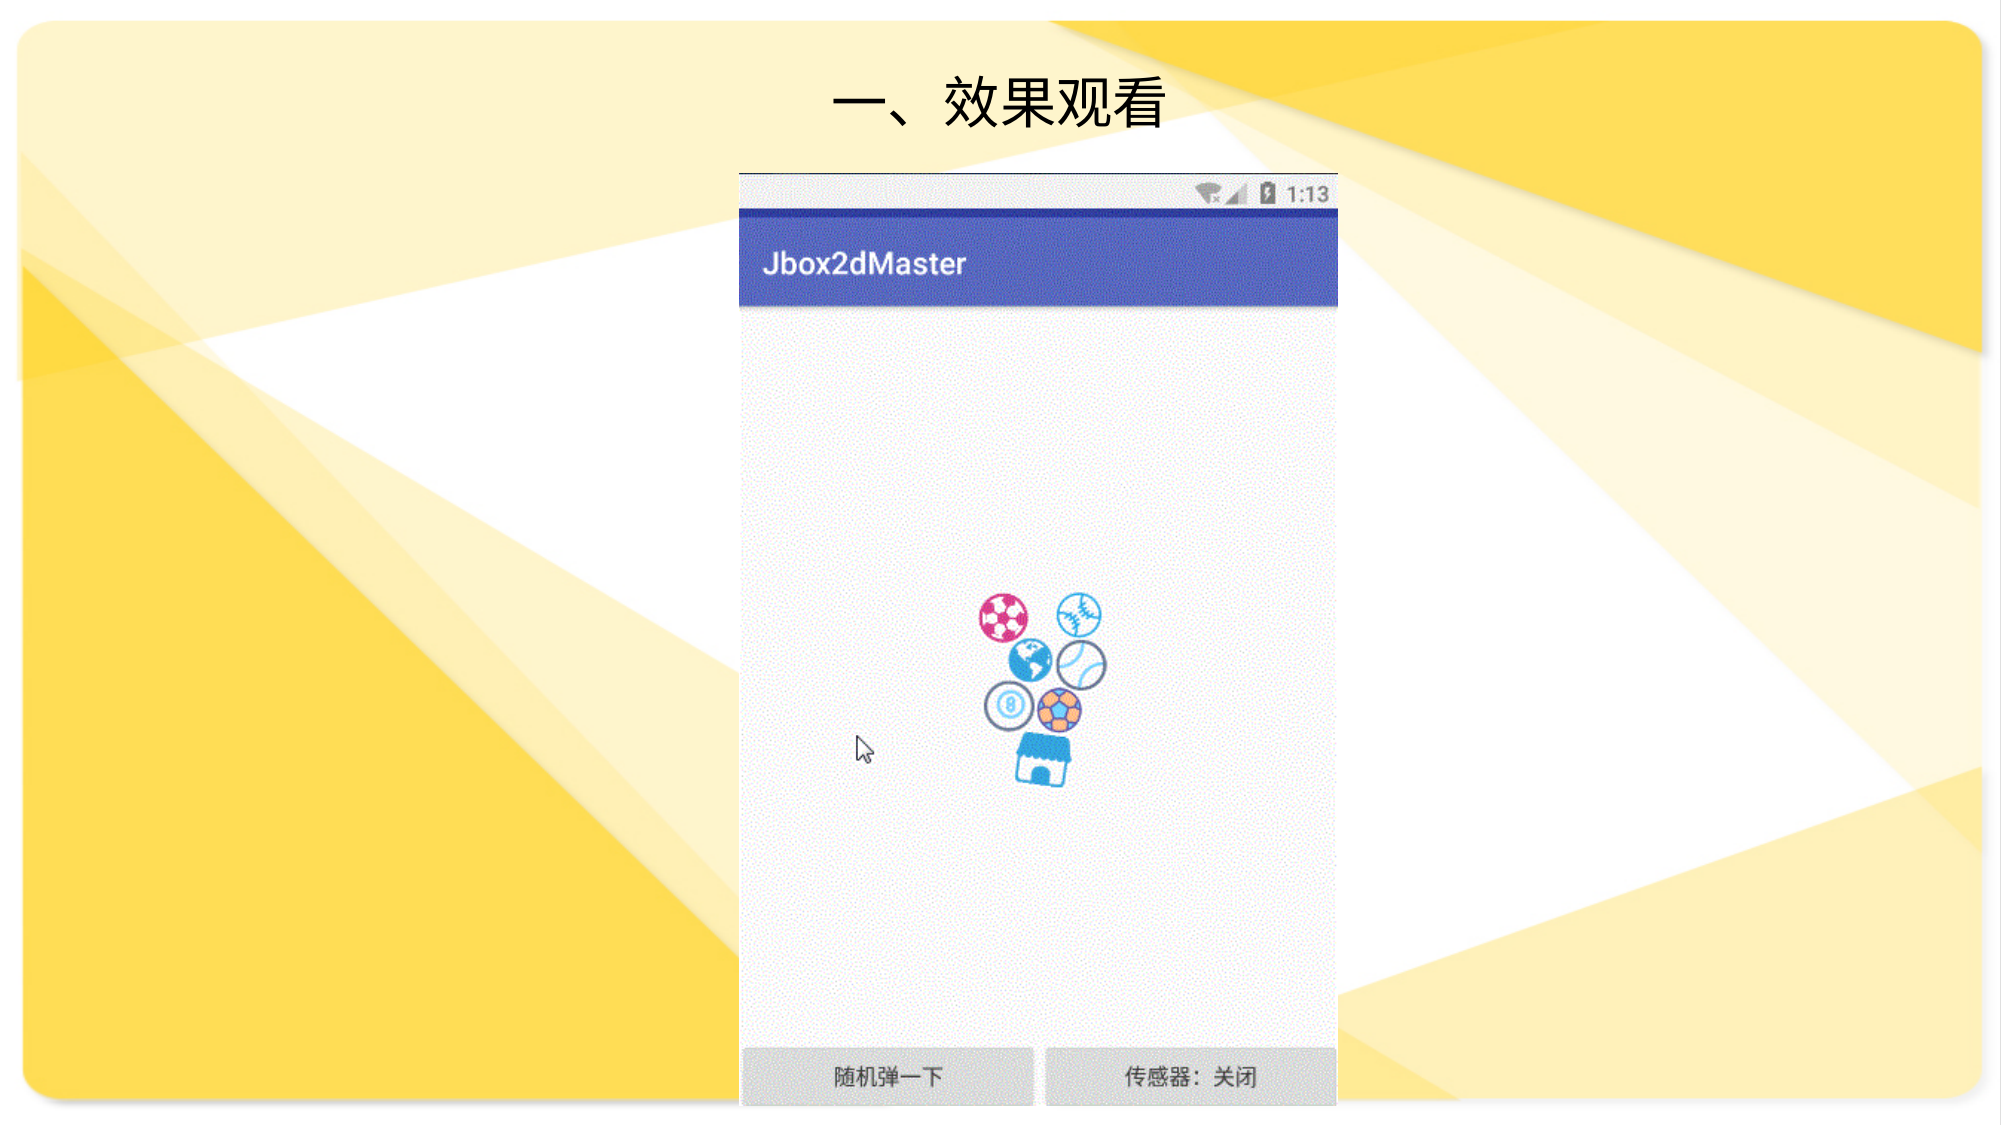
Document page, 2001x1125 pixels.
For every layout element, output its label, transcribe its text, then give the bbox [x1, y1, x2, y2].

picture [0, 0, 2001, 1125]
text_box 一、效果观看 [714, 40, 1286, 159]
text_box [739, 74, 1313, 173]
